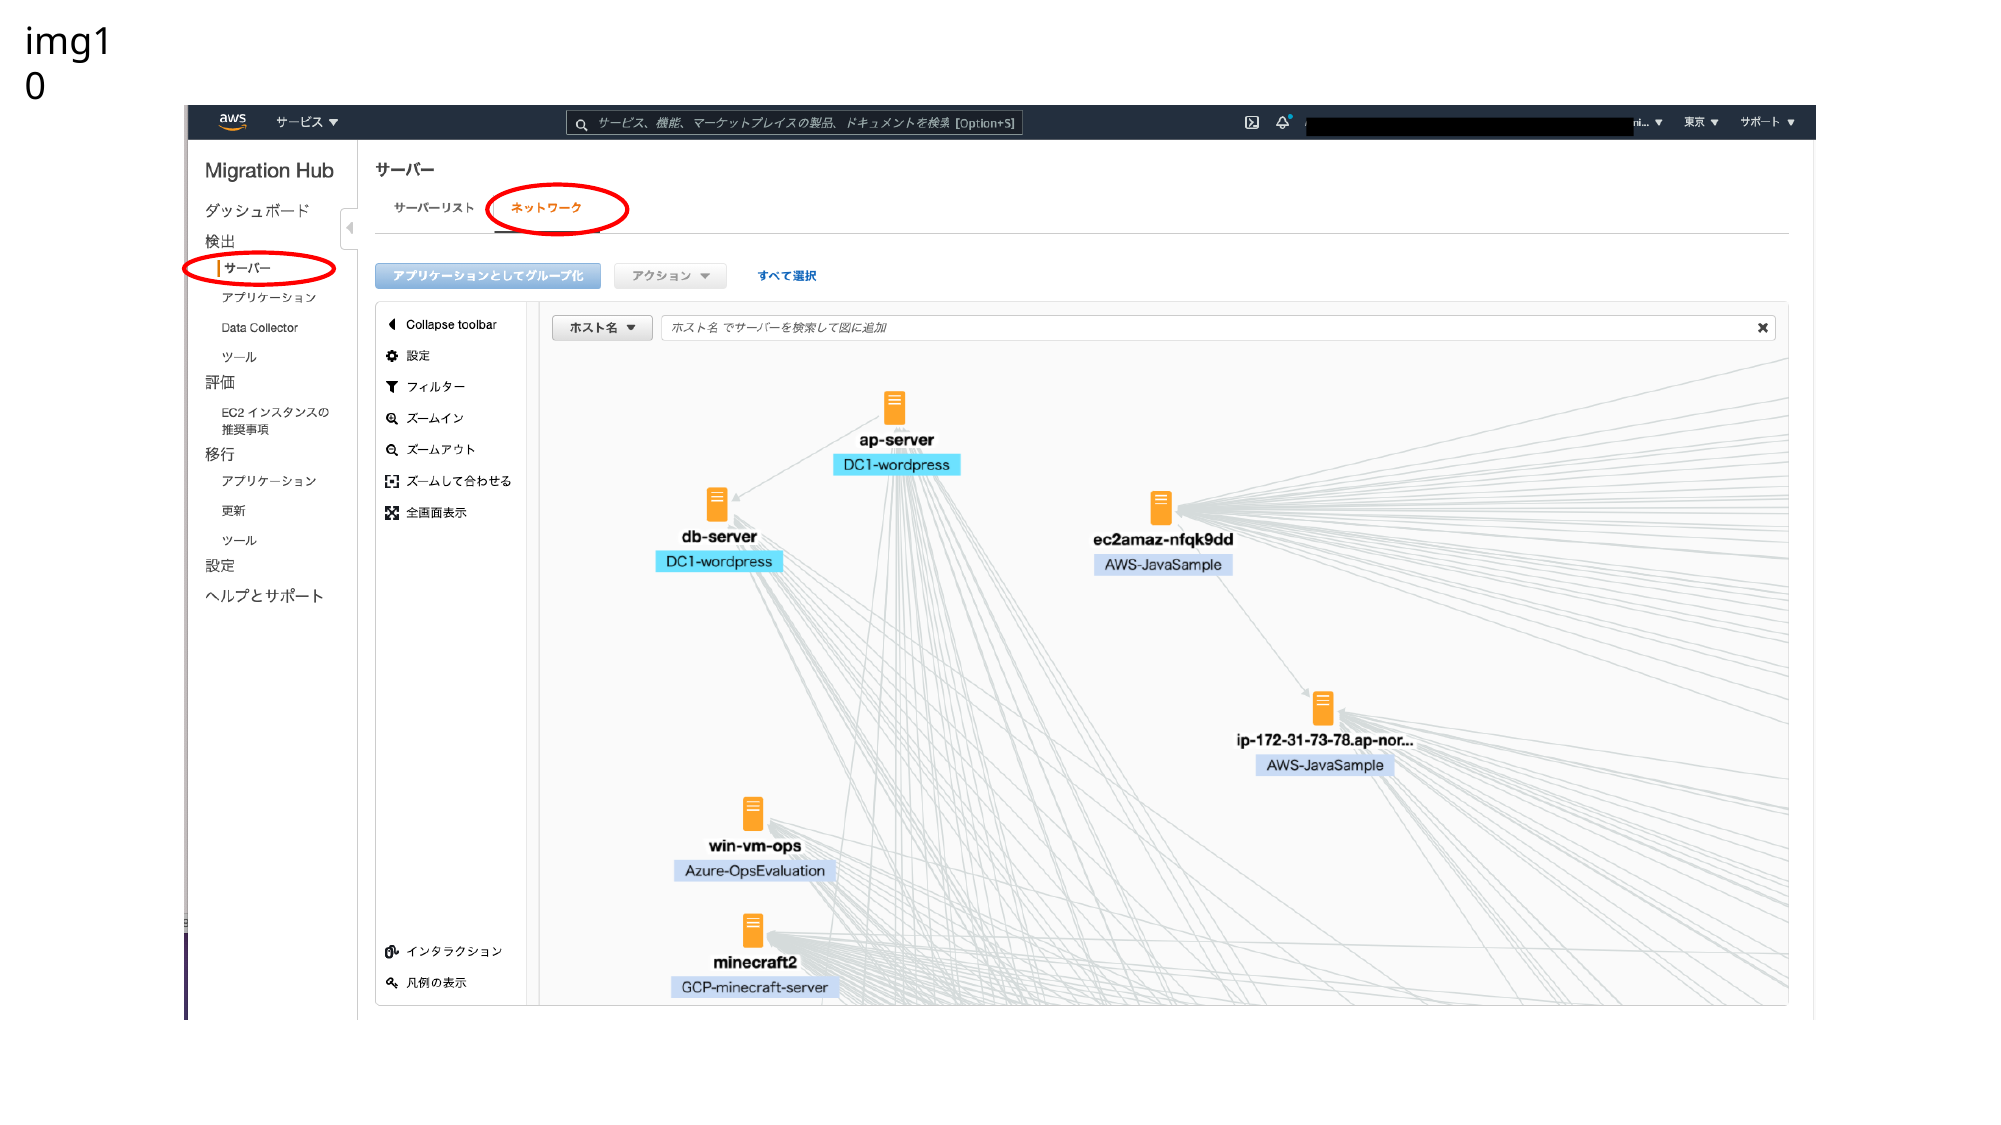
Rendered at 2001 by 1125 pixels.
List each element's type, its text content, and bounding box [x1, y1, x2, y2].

text_box img10 [9, 9, 148, 115]
picture [183, 105, 1816, 1020]
